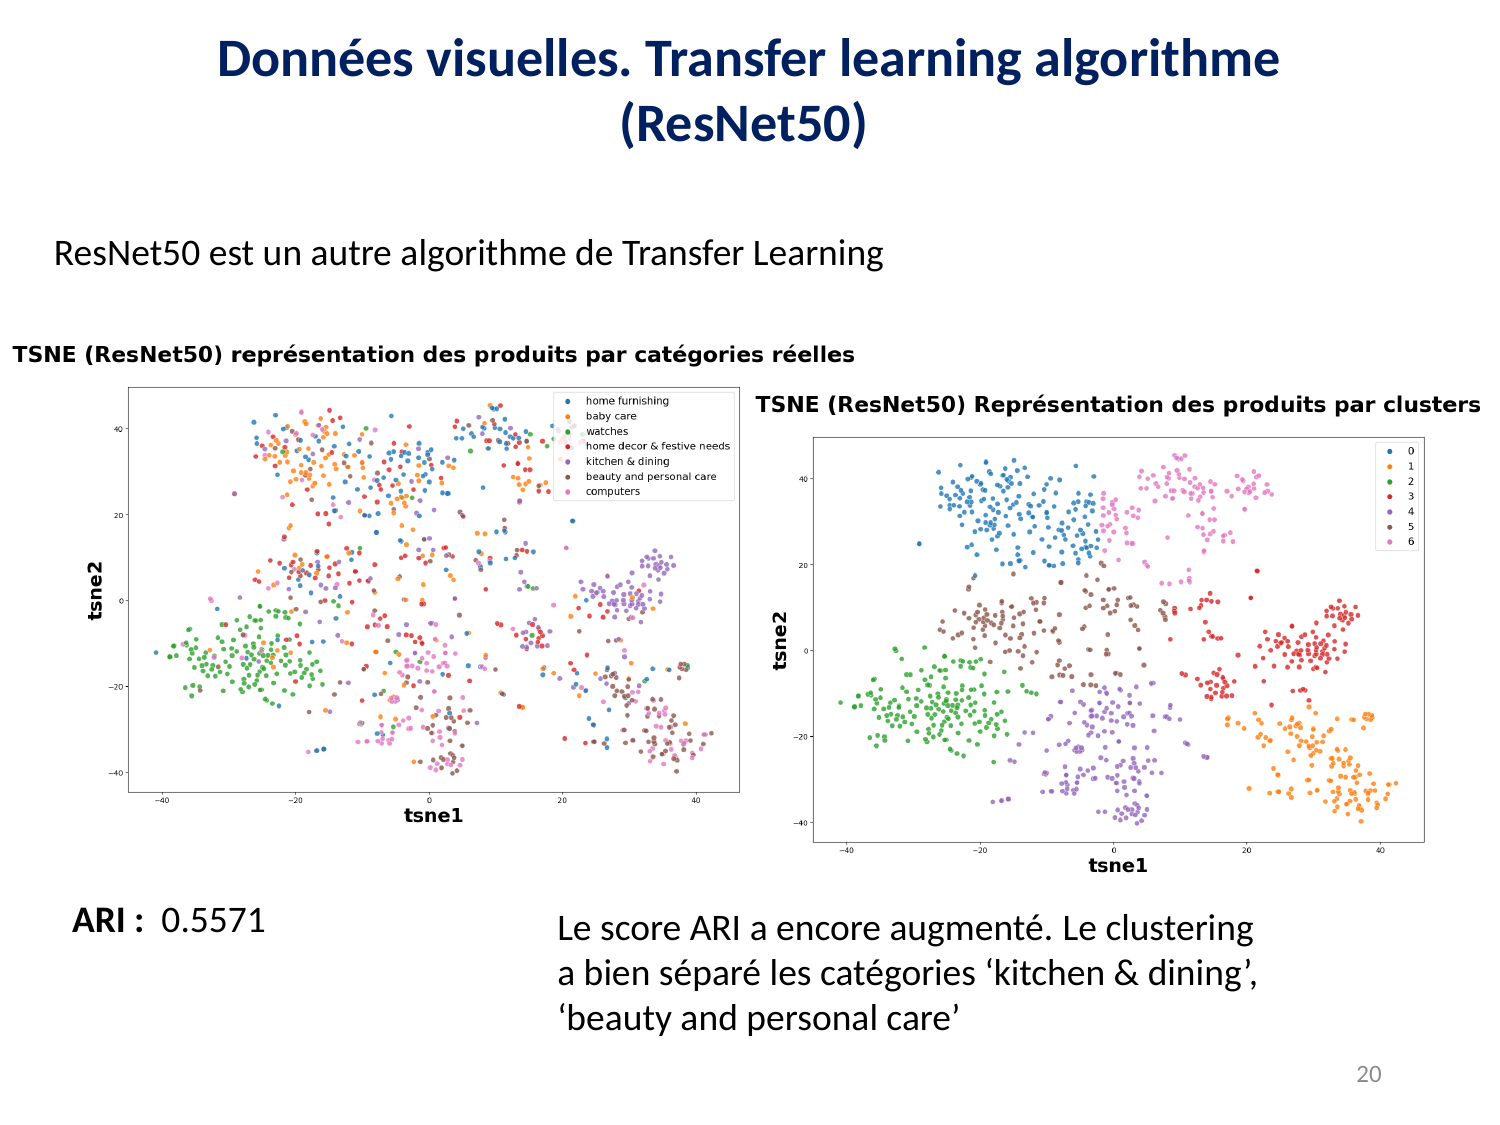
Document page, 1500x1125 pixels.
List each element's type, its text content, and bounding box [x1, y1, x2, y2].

text_box ResNet50 est un autre algorithme de Transfer Learning [39, 220, 1063, 281]
picture [7, 339, 1486, 880]
text_box Données visuelles. Transfer learning algorithme (ResNet50) [87, 15, 1413, 160]
text_box ARI : 0.5571 [57, 888, 296, 948]
text_box Le score ARI a encore augmenté. Le clustering a bien séparé les catégories ‘kitchen & dining’, ‘beauty and personal care’ [542, 895, 1293, 1046]
slide_number 20 [1059, 1042, 1397, 1103]
